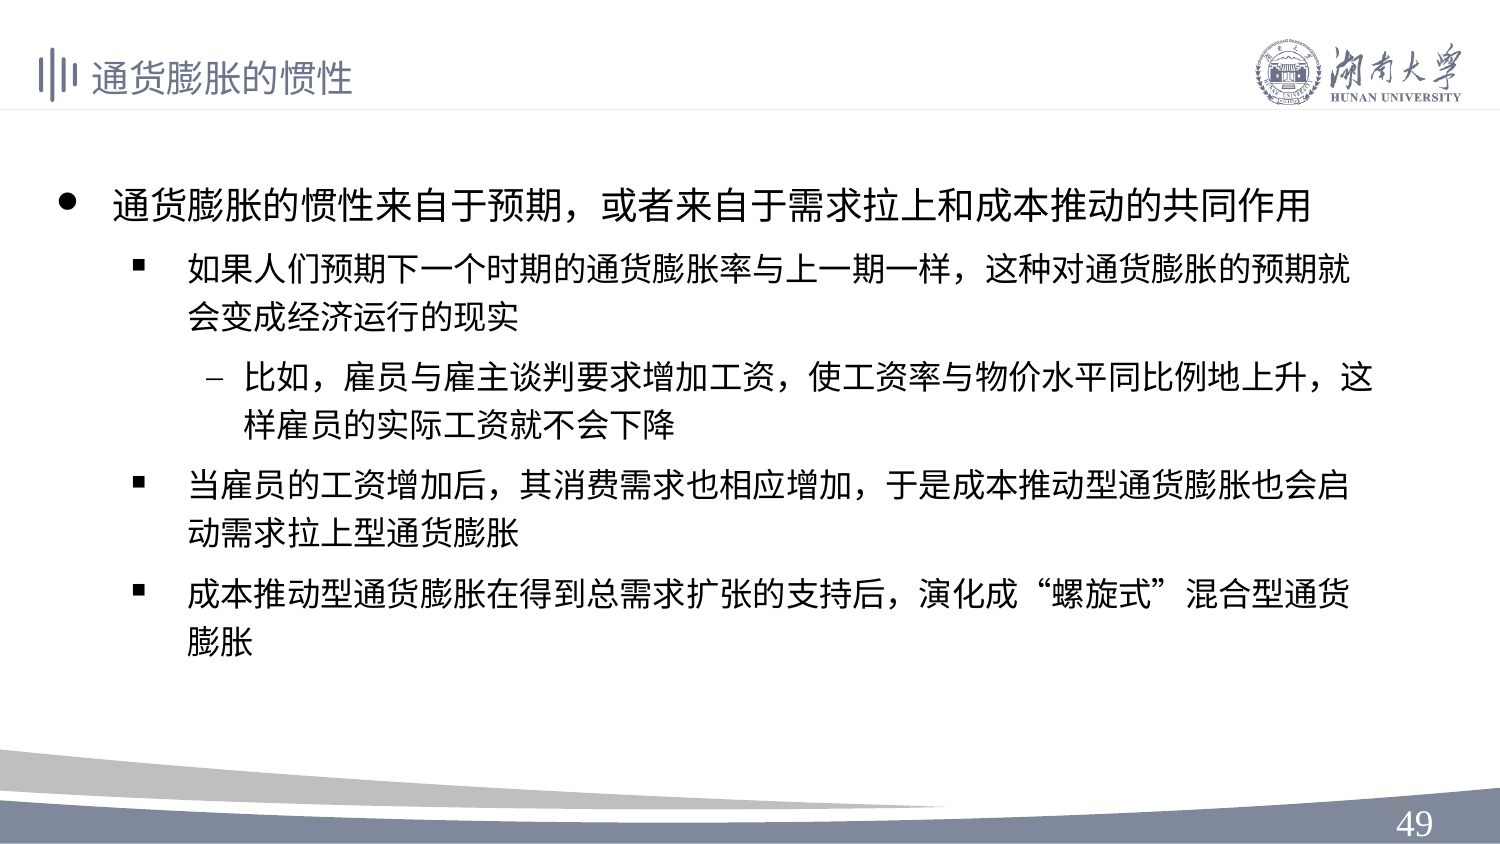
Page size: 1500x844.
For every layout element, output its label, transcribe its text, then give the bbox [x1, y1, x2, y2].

list 通货膨胀的惯性来自于预期，或者来自于需求拉上和成本推动的共同作用 如果人们预期下一个时期的通货膨胀率与上一期一样，这种对通货膨胀的预期就会变成经济运行的现实 比如，雇员与雇主谈判要求增加工资，使工资率与物价水平同比例地上升，这样雇员的实际工资就不会下降 当雇员的工资增加后，其消费需求也相应增加，于是成本推动型通货膨胀也会启动需求拉上型通货膨胀 成本推动型通货膨胀在得到总需求扩张的支持后，演化成“螺旋式”混合型通货膨胀 [41, 166, 1392, 723]
slide_number 49 [1074, 782, 1425, 827]
picture [1249, 33, 1465, 109]
text_box 通货膨胀的惯性 [78, 47, 1175, 108]
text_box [39, 47, 78, 103]
